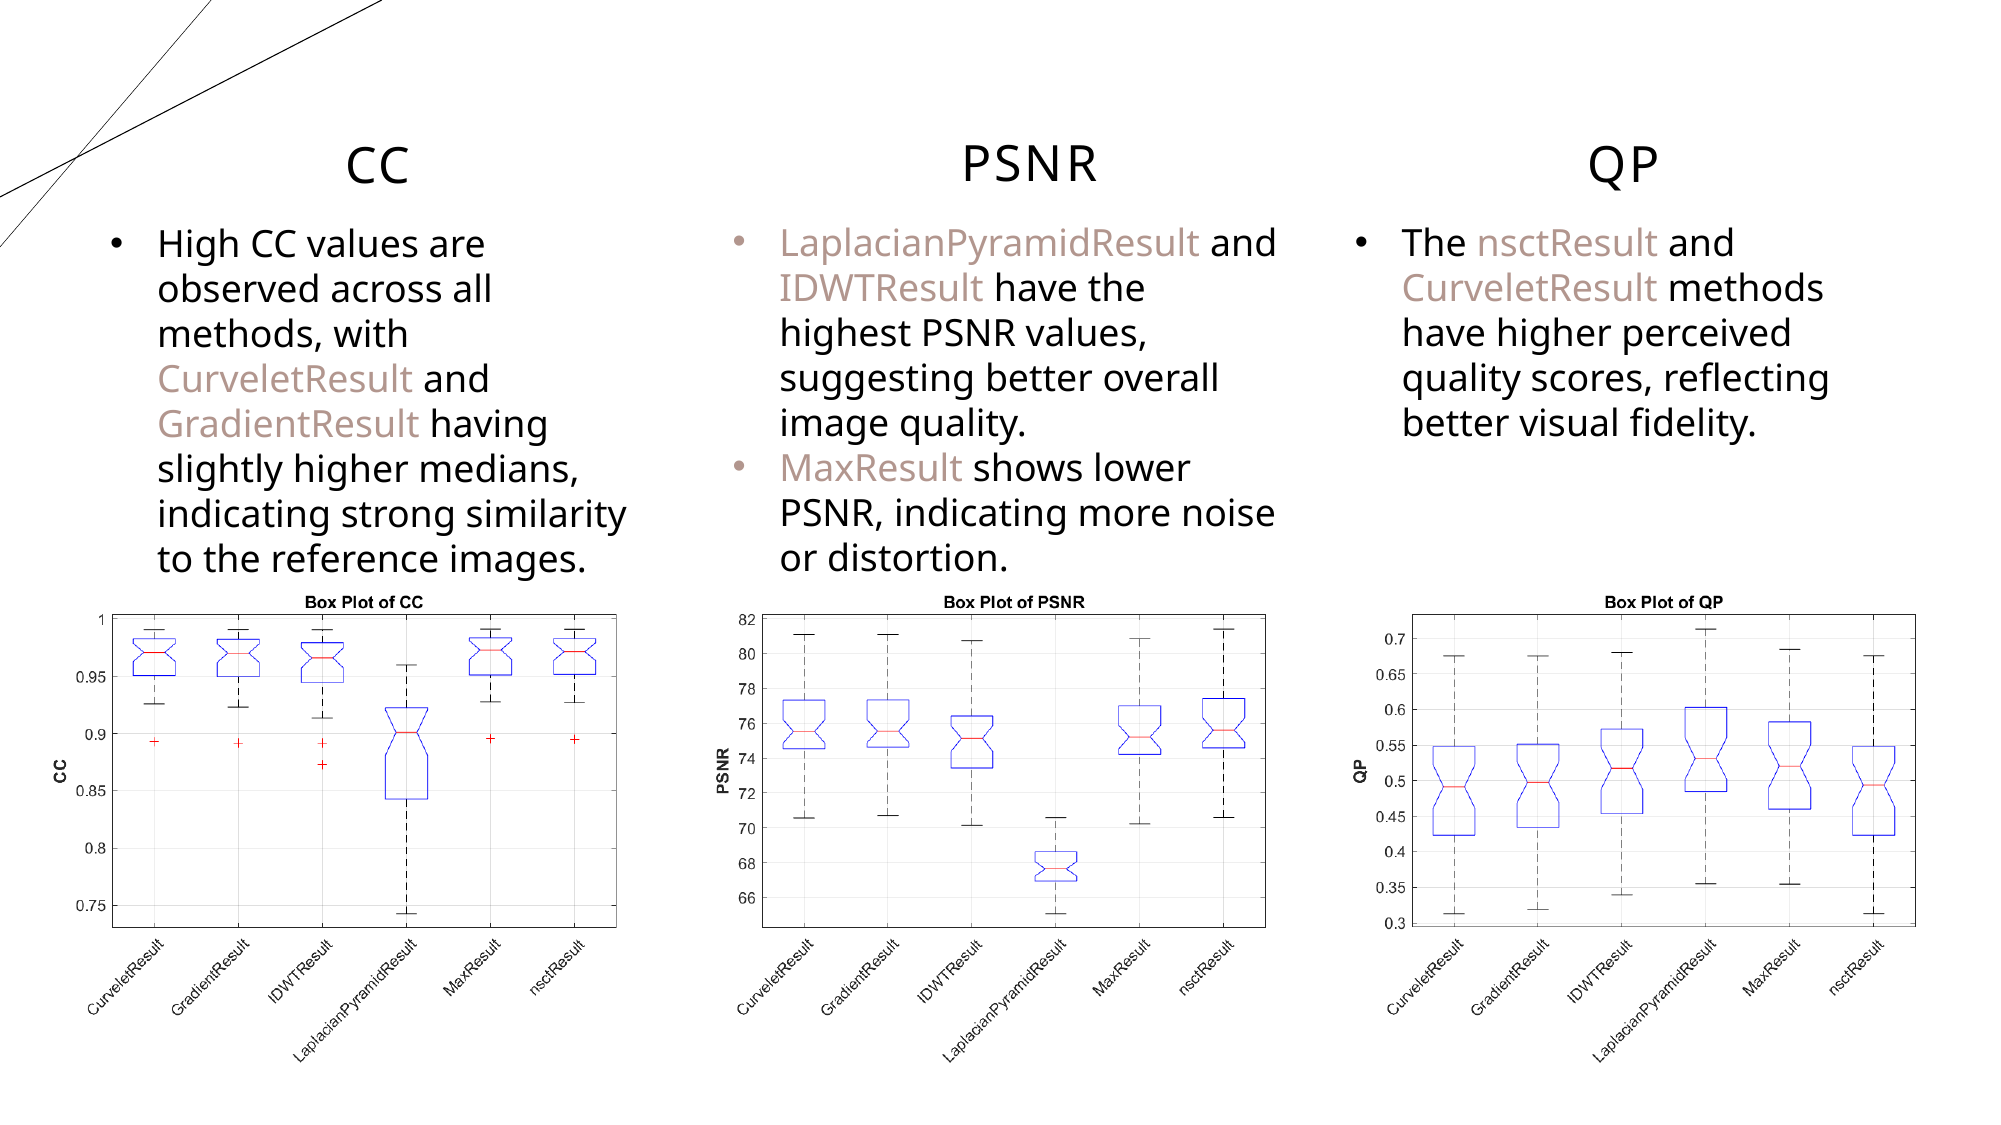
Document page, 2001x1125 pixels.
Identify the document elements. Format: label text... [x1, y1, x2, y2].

text_box PSNR [946, 102, 1229, 201]
text_box QP [1572, 103, 1856, 201]
text_box High CC values are observed across all methods, with CurveletResult and GradientResult having slightly higher medians, indicating strong similarity to the reference images. [95, 212, 671, 423]
text_box The nsctResult and CurveletResult methods have higher perceived quality scores, reflecting better visual fidelity. [1340, 211, 1916, 422]
text_box LaplacianPyramidResult and IDWTResult have the highest PSNR values, suggesting better overall image quality. MaxResult shows lower PSNR, indicating more noise or distortion. [717, 211, 1294, 421]
title CC [330, 104, 613, 202]
picture [27, 578, 1977, 1066]
